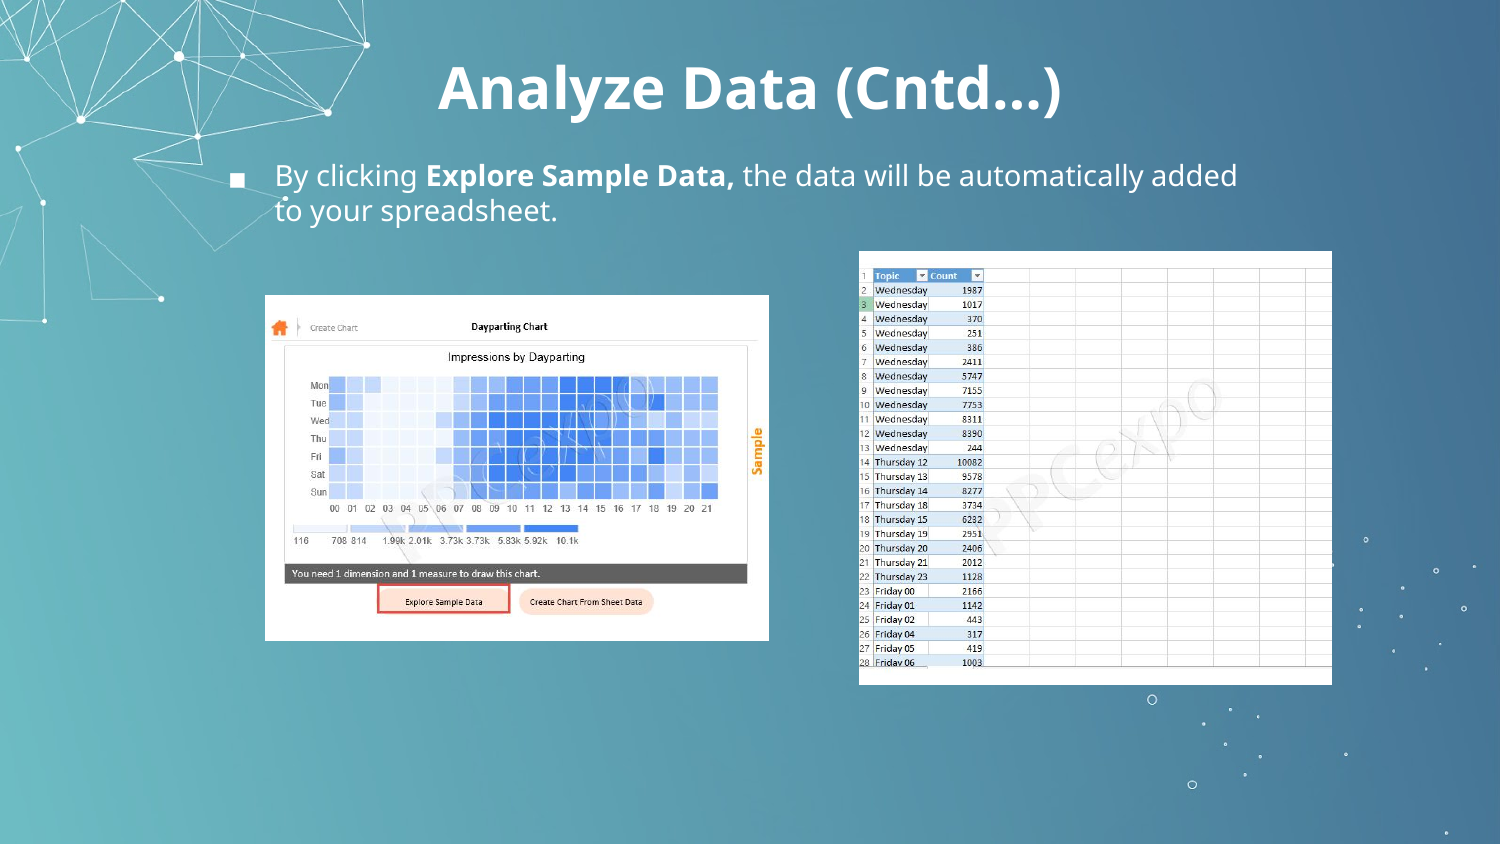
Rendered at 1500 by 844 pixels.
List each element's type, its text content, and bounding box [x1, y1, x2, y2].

title Analyze Data (Cntd…) [322, 36, 1178, 149]
picture [0, 0, 1500, 844]
text_box By clicking Explore Sample Data, the data will be automatically added to your spreadsheet. [212, 149, 1288, 300]
